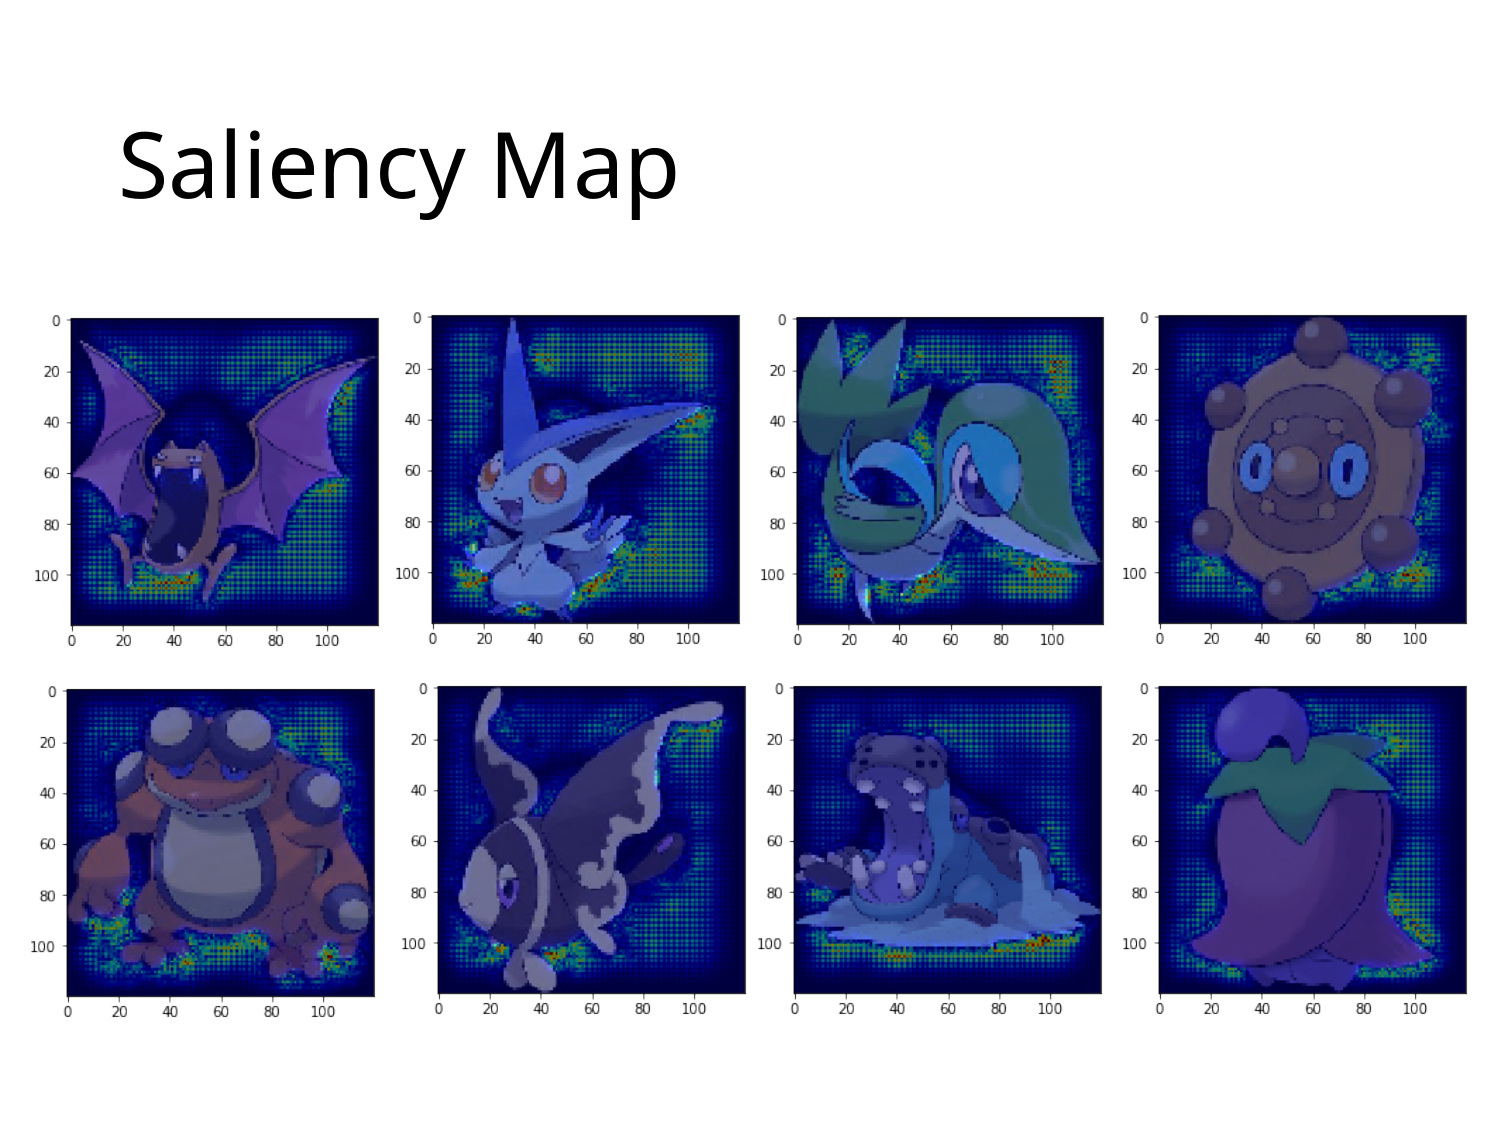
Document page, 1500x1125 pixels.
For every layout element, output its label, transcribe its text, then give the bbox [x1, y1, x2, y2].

title Saliency Map [103, 59, 1397, 278]
picture [20, 675, 388, 1030]
picture [24, 301, 1480, 659]
picture [391, 672, 1480, 1027]
